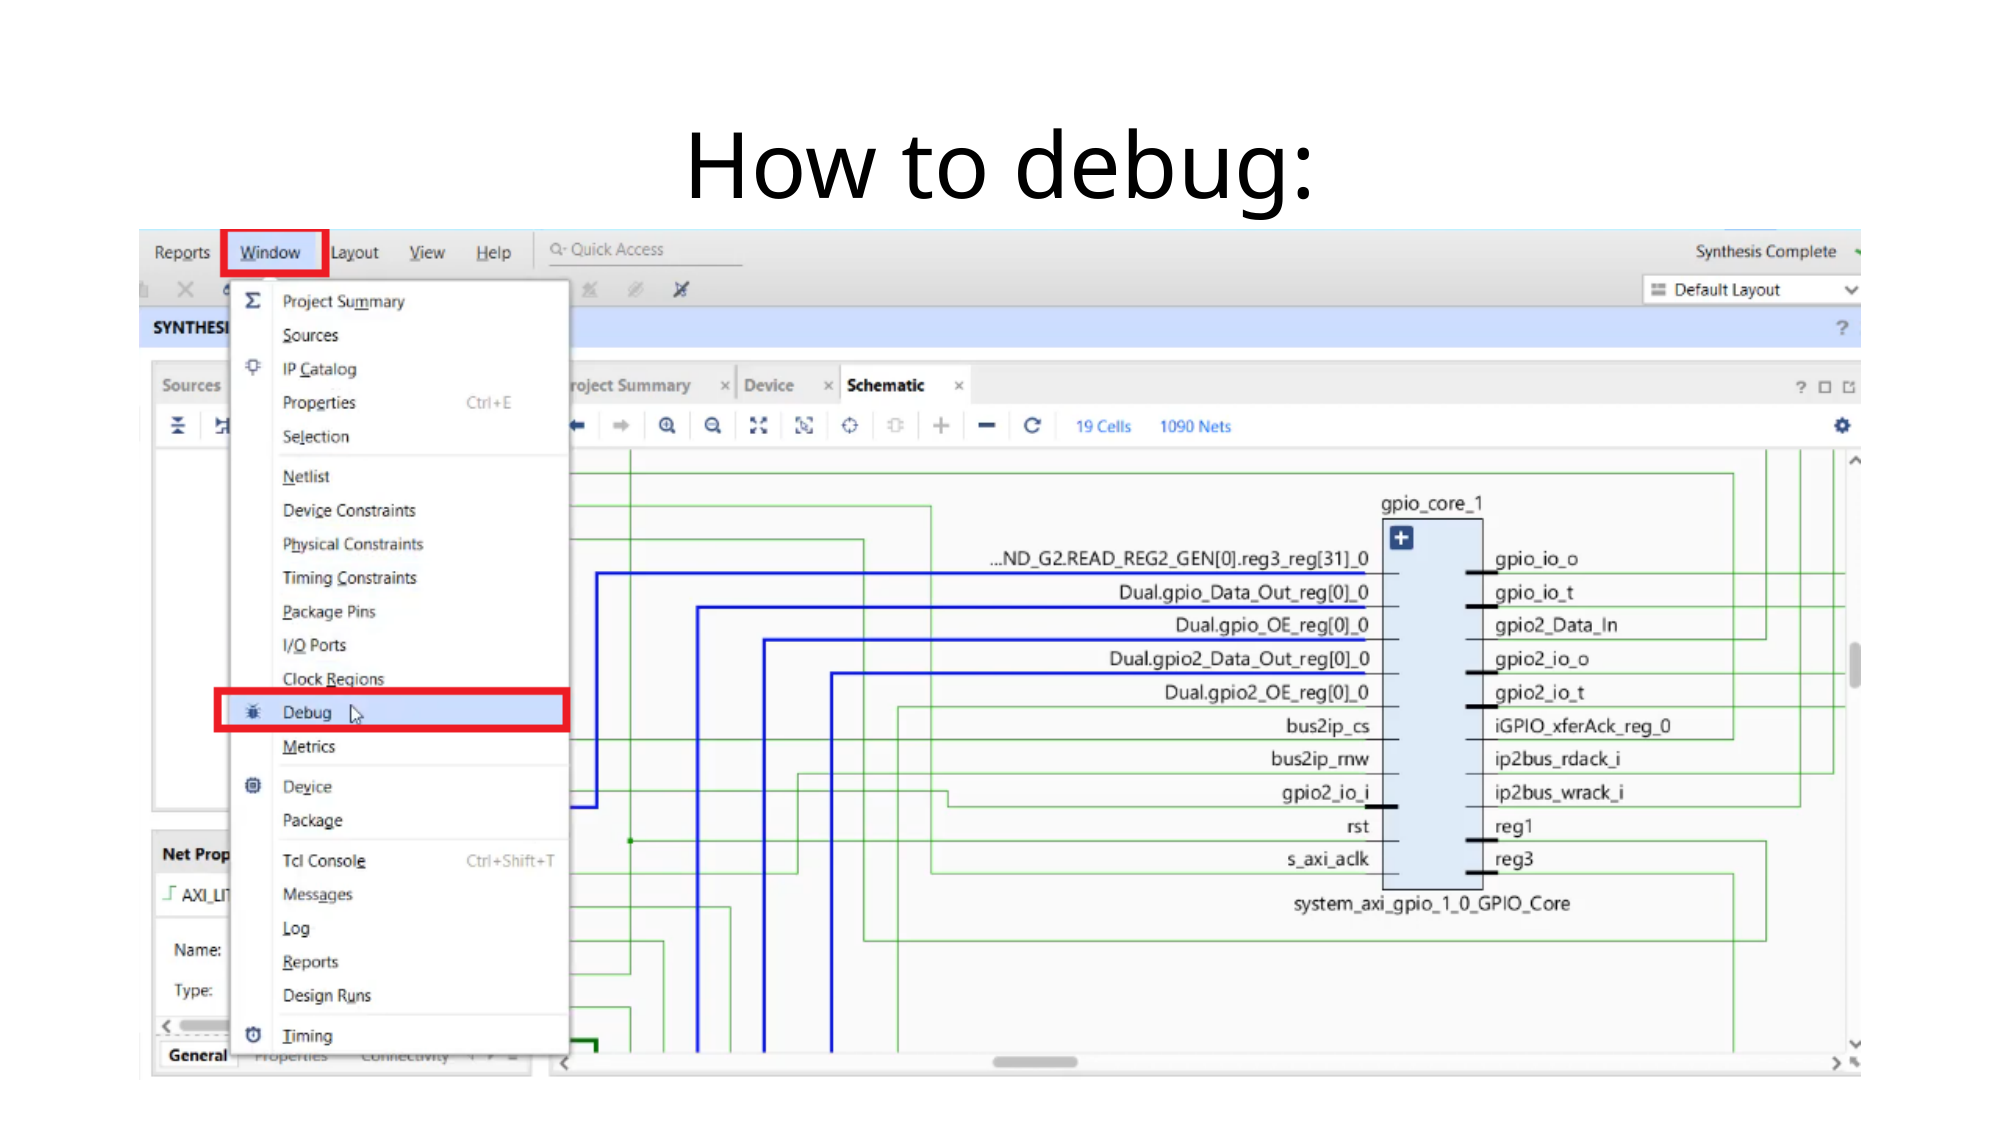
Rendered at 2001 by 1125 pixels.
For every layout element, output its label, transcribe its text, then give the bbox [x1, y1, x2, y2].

picture [139, 229, 1861, 1080]
title How to debug: [137, 59, 1863, 278]
